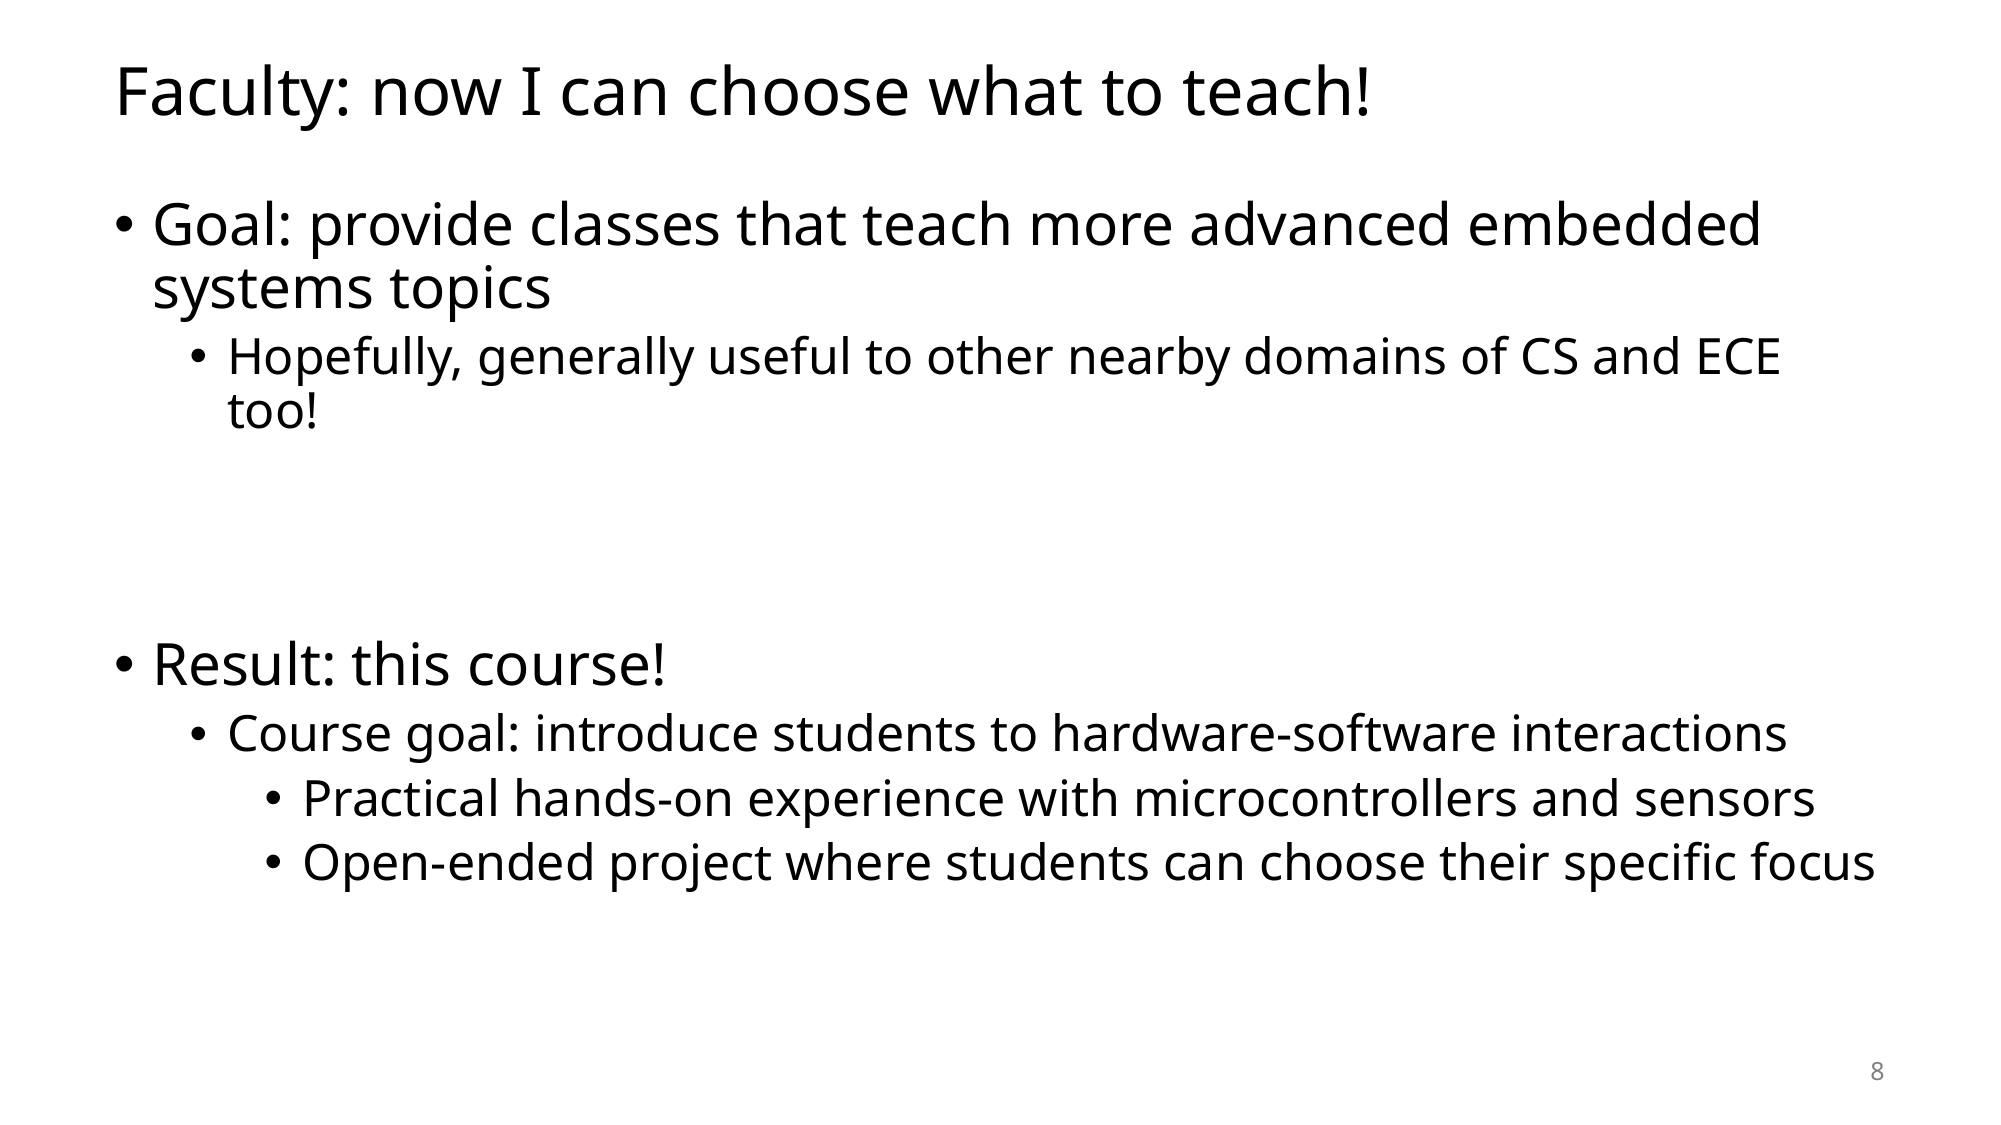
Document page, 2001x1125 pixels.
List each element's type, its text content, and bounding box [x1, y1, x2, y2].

slide_number 8 [1749, 1042, 1900, 1103]
list Goal: provide classes that teach more advanced embedded systems topics Hopefully, generally useful to other nearby domains of CS and ECE too! Result: this course! Course goal: introduce students to hardware-software interactions Practical hands-on experience with microcontrollers and sensors Open-ended project where students can choose their specific focus [99, 187, 1900, 1013]
title Faculty: now I can choose what to teach! [99, 37, 1900, 150]
